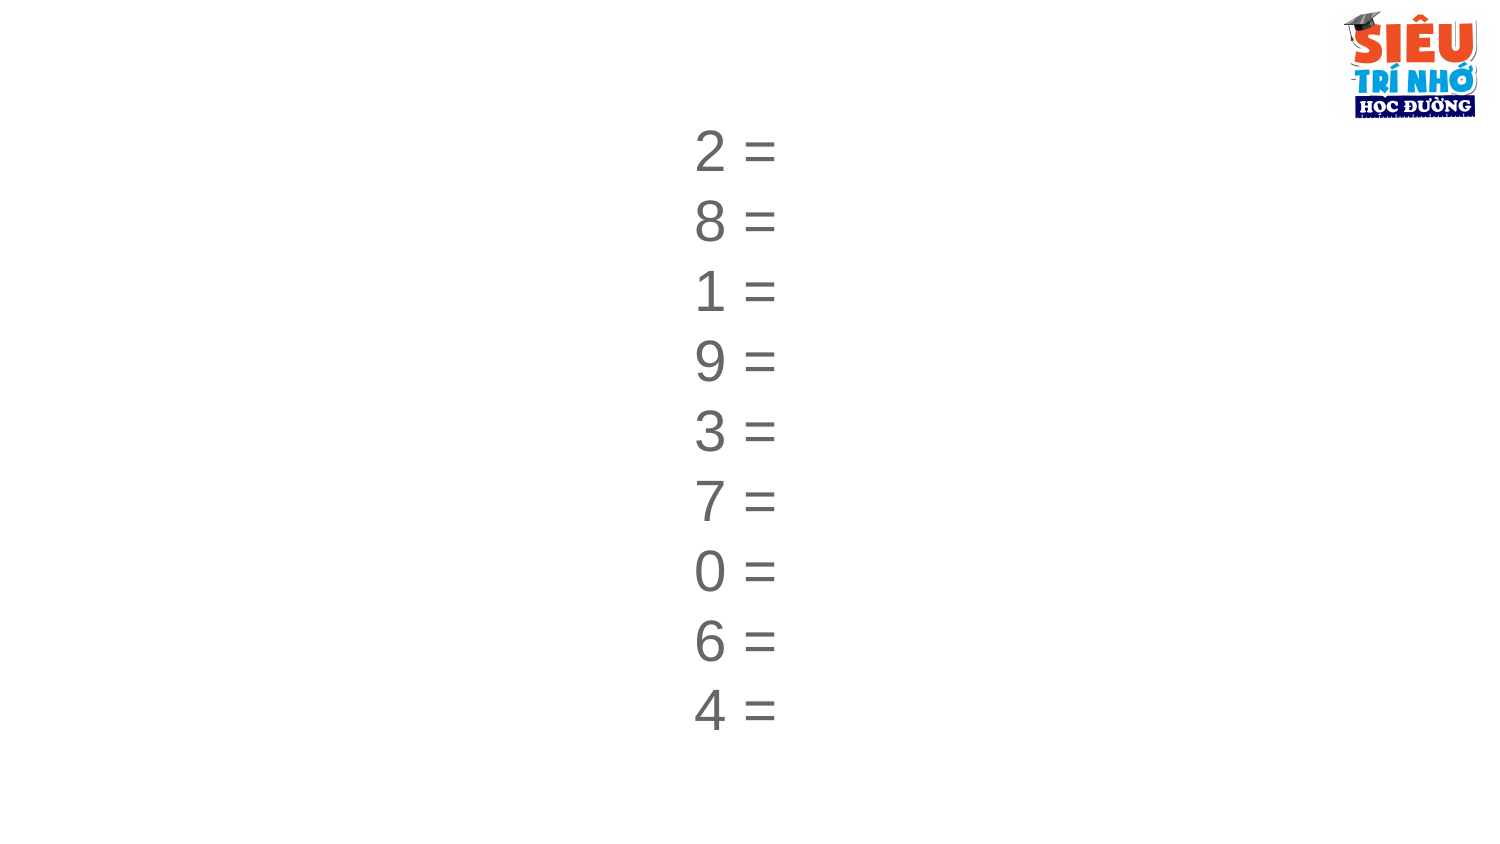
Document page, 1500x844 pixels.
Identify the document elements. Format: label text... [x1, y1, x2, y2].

text_box 2 = 8 = 1 = 9 = 3 = 7 = 0 = 6 = 4 = [679, 97, 814, 758]
picture [1331, 7, 1490, 123]
